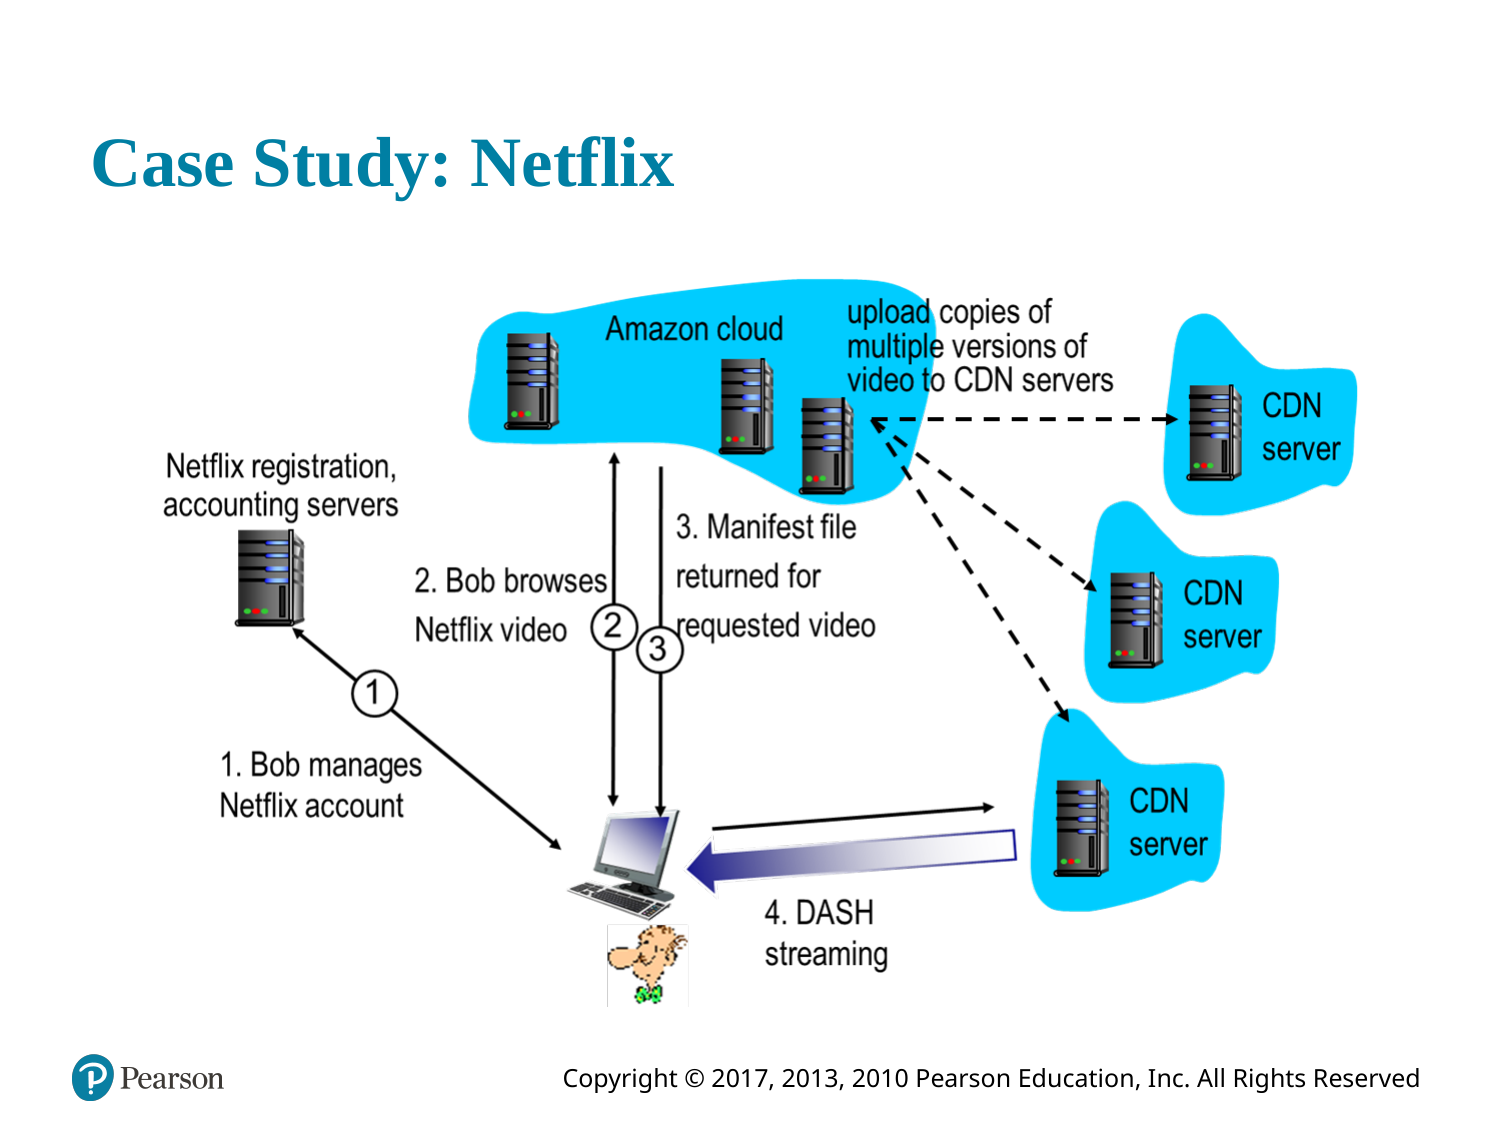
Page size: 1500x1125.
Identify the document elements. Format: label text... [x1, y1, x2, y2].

picture [72, 1054, 88, 1070]
picture [98, 1054, 224, 1101]
picture [72, 1087, 83, 1101]
title Case Study: Netflix [75, 35, 1425, 216]
picture [130, 278, 1370, 1008]
picture [80, 1063, 106, 1088]
